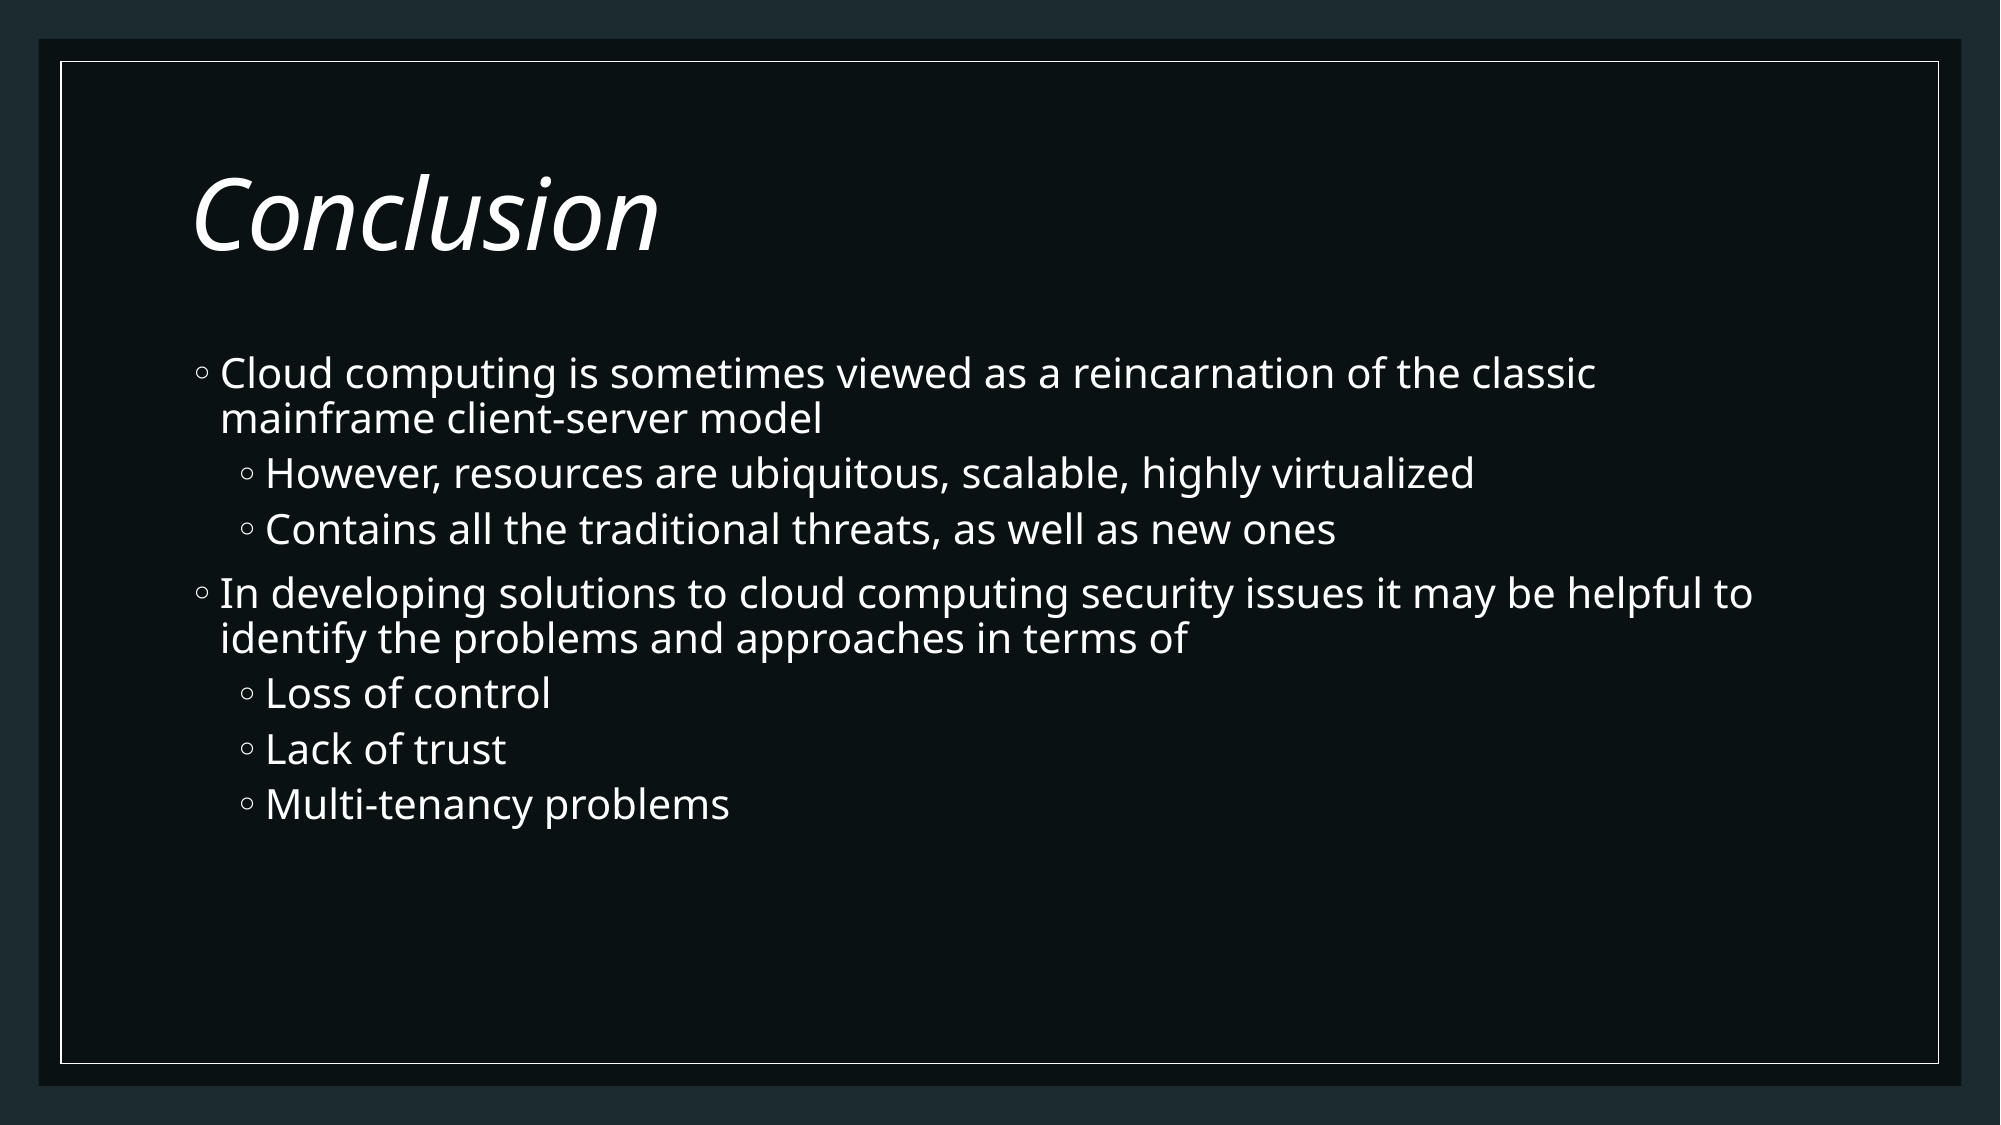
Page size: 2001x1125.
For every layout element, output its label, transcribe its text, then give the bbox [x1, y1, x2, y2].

title Conclusion [174, 105, 1825, 331]
list Cloud computing is sometimes viewed as a reincarnation of the classic mainframe client-server model However, resources are ubiquitous, scalable, highly virtualized Contains all the traditional threats, as well as new ones In developing solutions to cloud computing security issues it may be helpful to identify the problems and approaches in terms of Loss of control Lack of trust Multi-tenancy problems [174, 345, 1825, 977]
